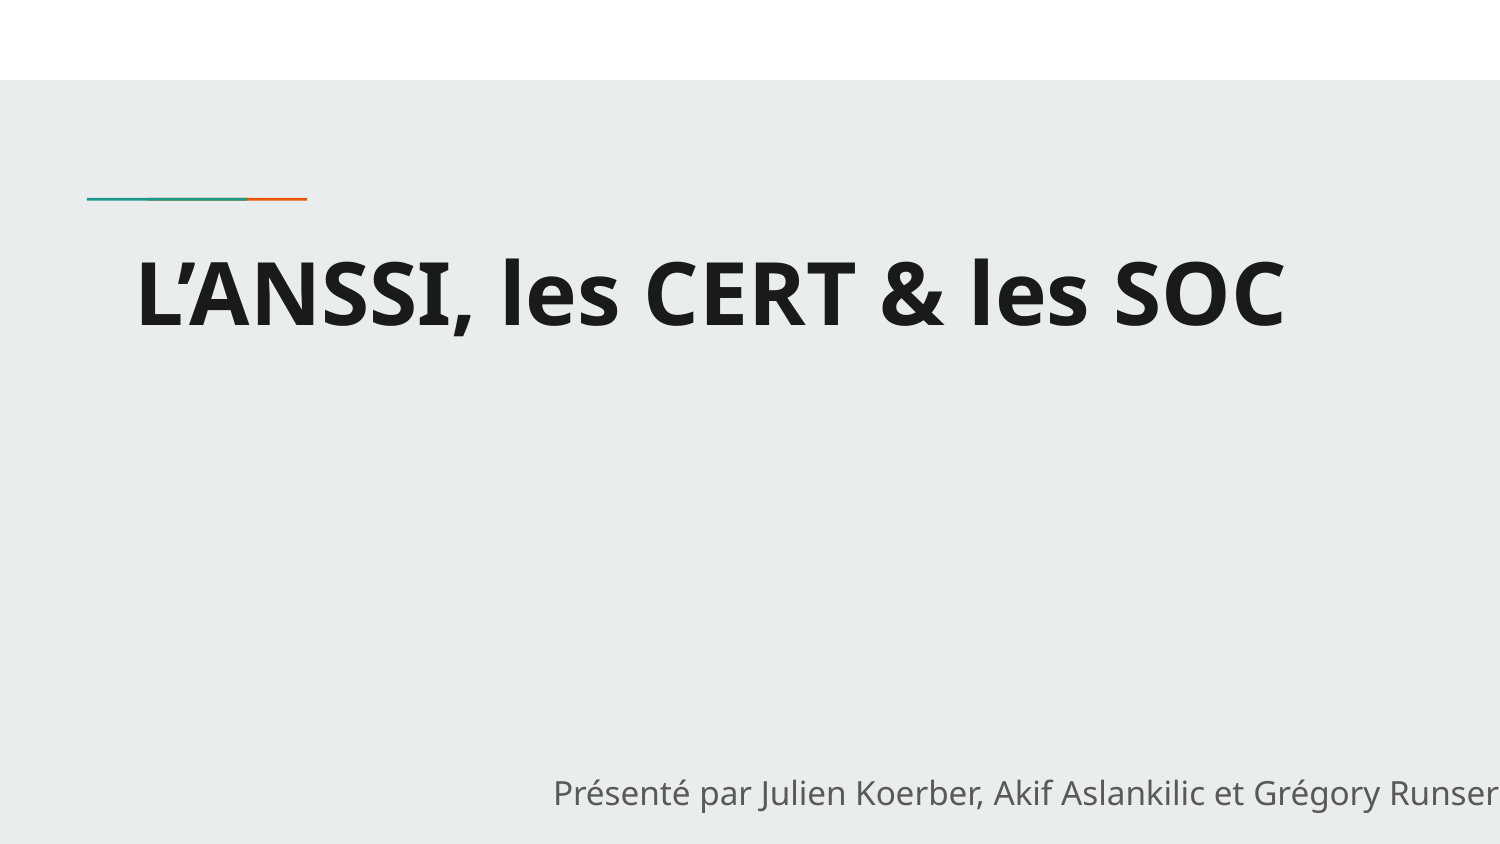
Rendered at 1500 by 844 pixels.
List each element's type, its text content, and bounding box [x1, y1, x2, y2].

subtitle Présenté par Julien Koerber, Akif Aslankilic et Grégory Runser [538, 754, 1500, 844]
title L’ANSSI, les CERT & les SOC [119, 216, 1381, 490]
